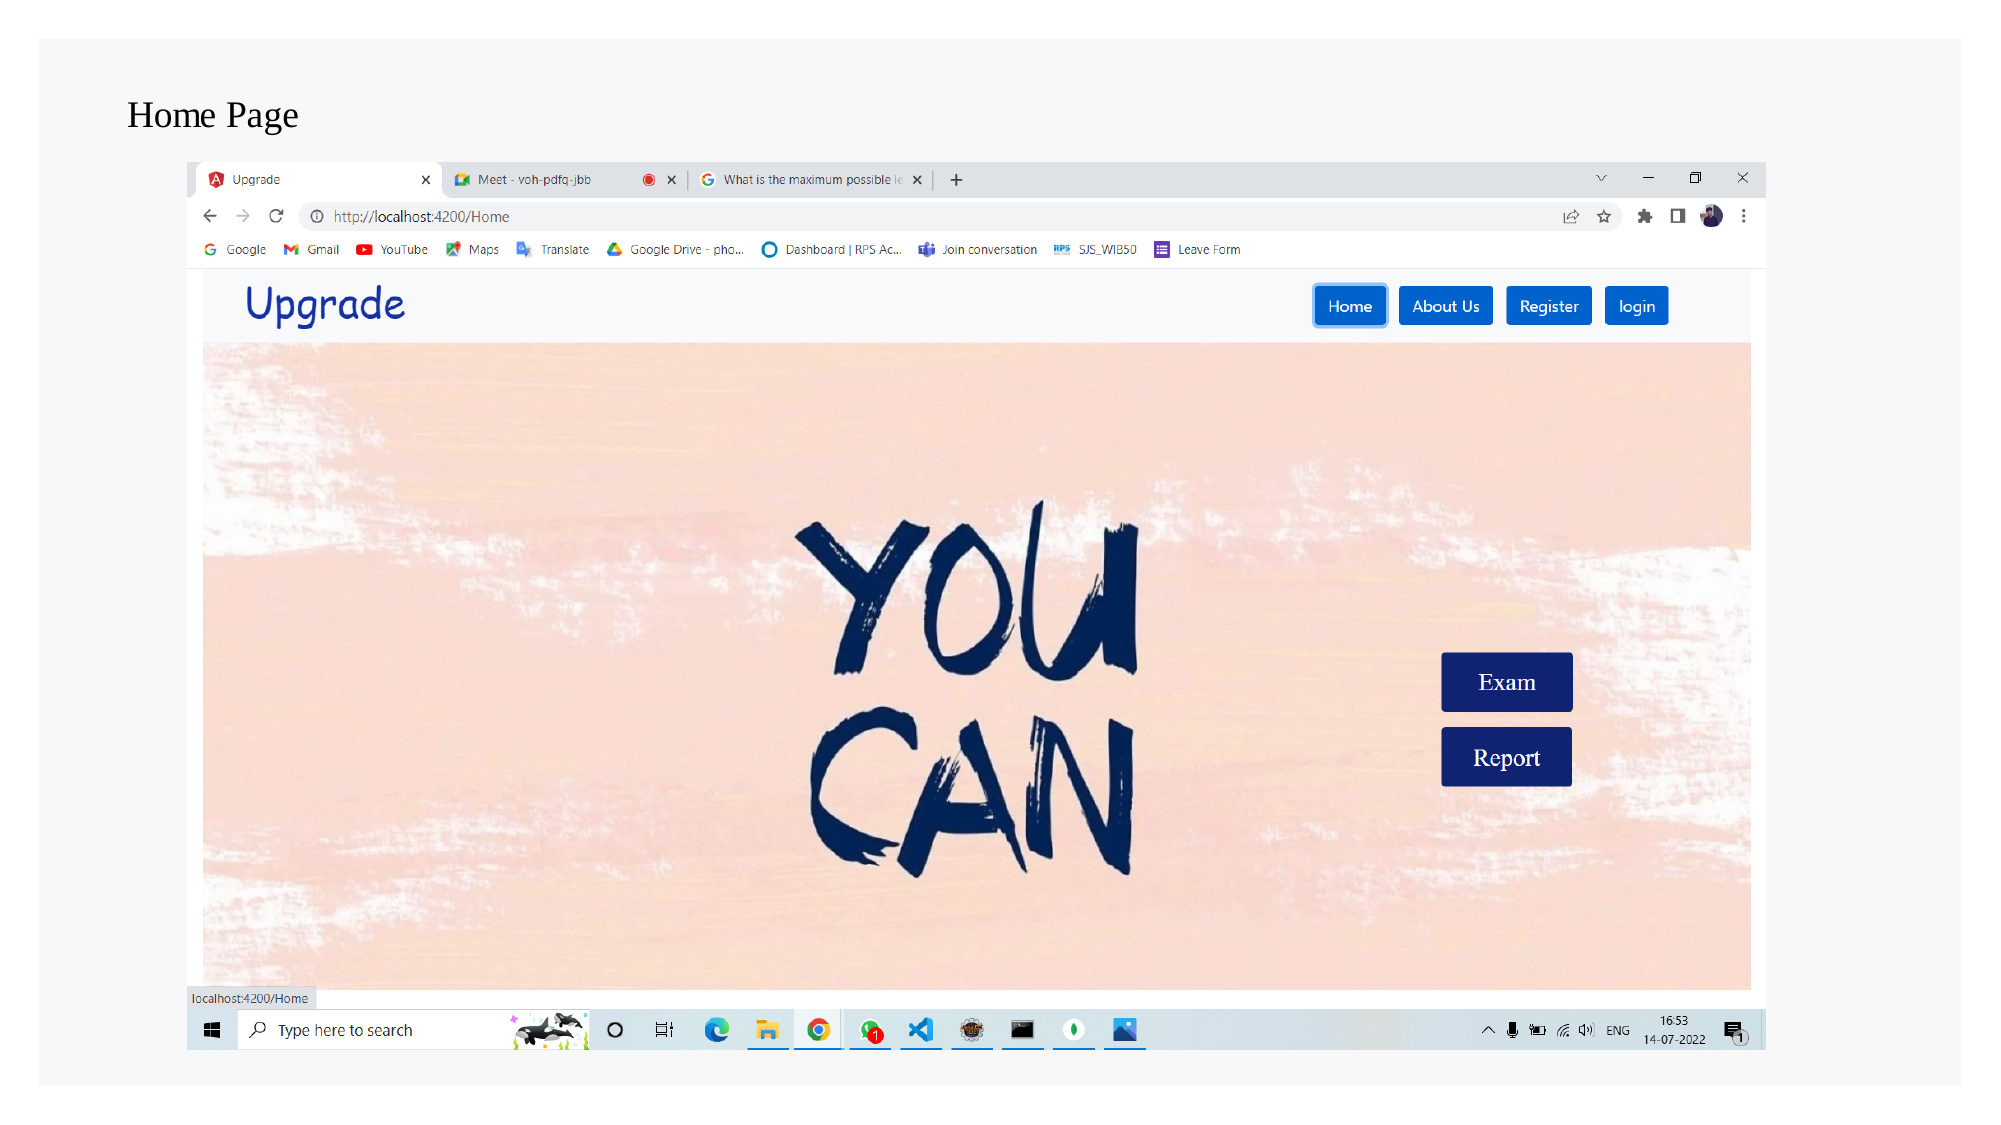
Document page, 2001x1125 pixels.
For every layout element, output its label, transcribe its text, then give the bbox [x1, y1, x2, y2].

text_box Home Page [124, 87, 438, 135]
picture [187, 162, 1766, 1050]
